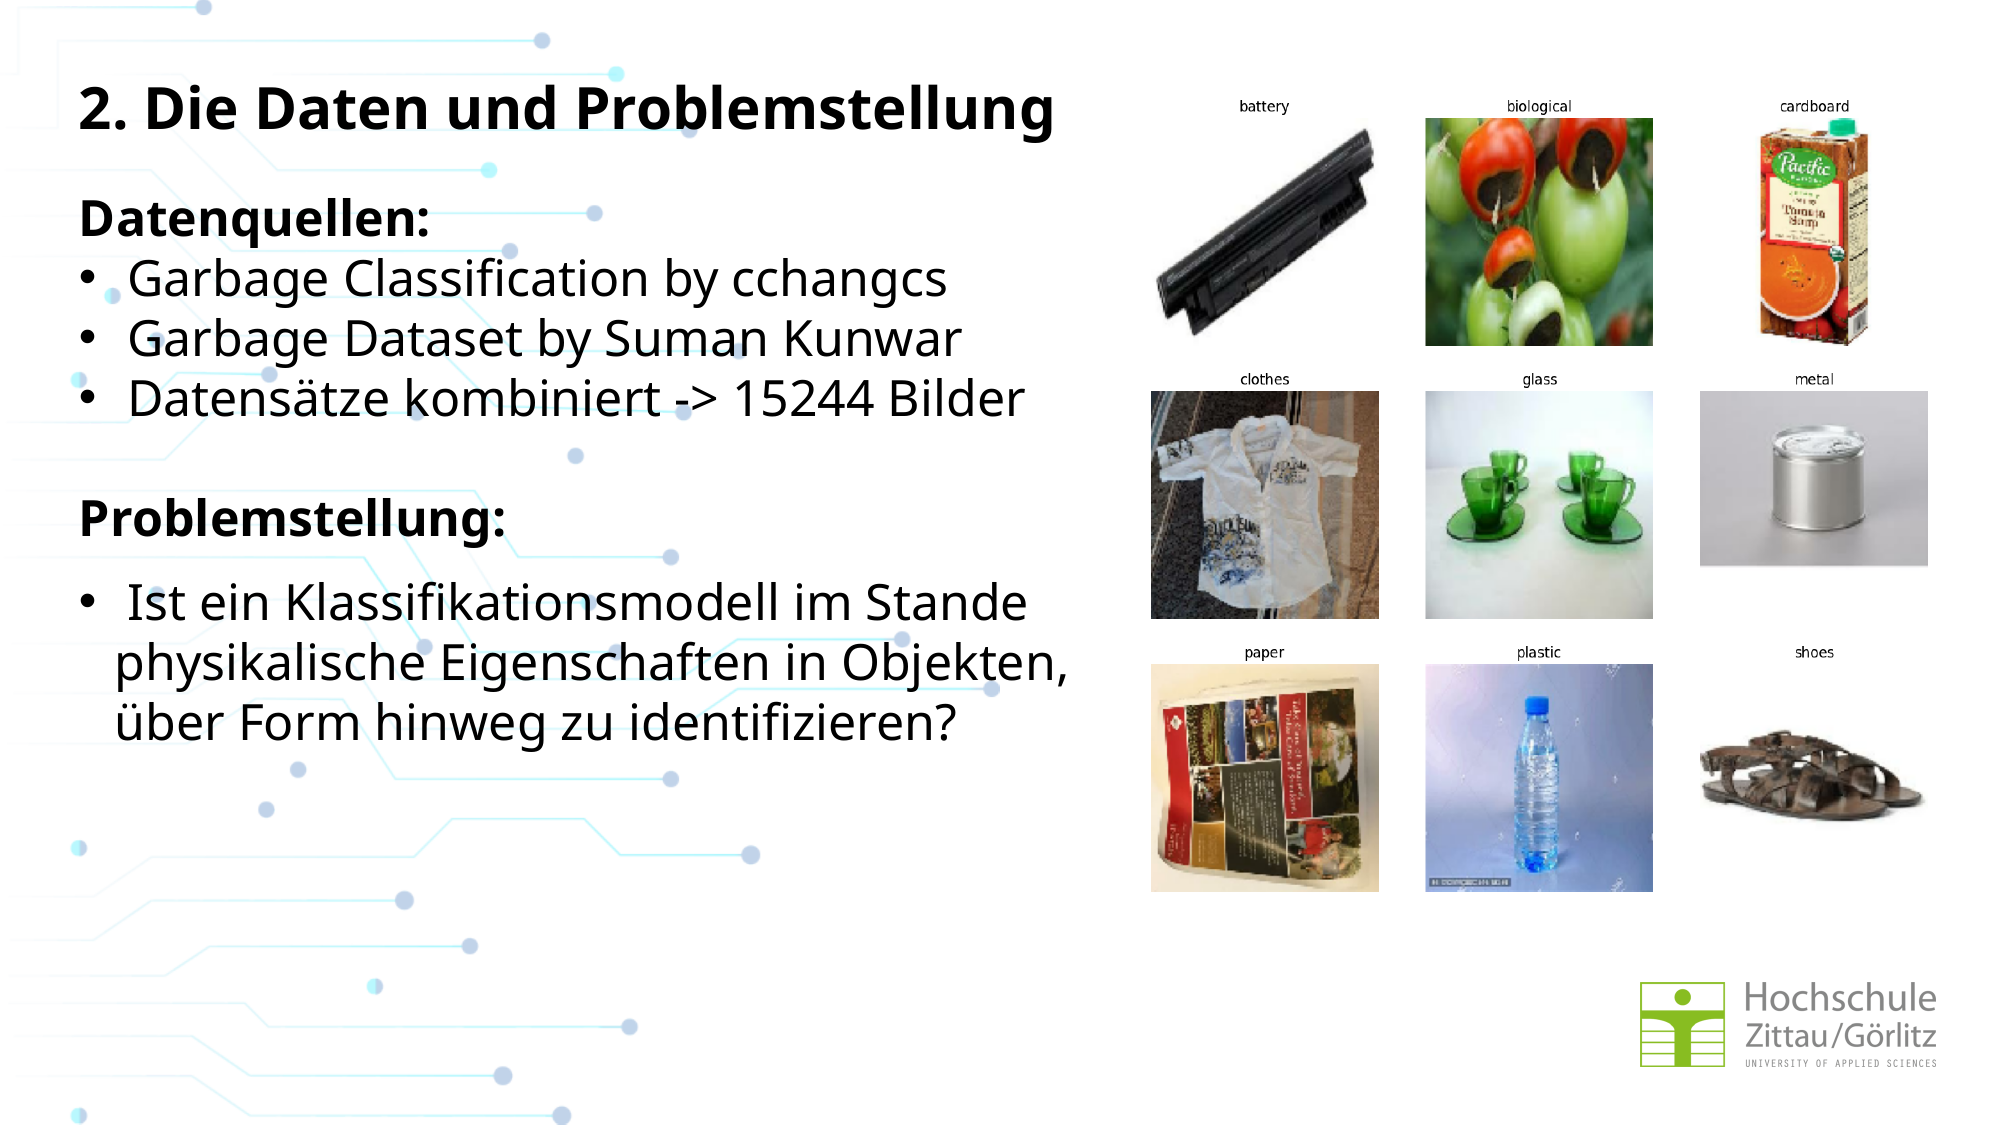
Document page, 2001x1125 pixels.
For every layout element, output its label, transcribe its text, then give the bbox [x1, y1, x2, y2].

picture [1141, 90, 1936, 901]
picture [0, 0, 1001, 1125]
text_box 2. Die Daten und Problemstellung Datenquellen: Garbage Classification by cchangcs Garbage Dataset by Suman Kunwar Datensätze kombiniert -> 15244 Bilder Problemstellung: Ist ein Klassifikationsmodell im Stande physikalische Eigenschaften in Objekten, über Form hinweg zu identifizieren? [1001, 63, 1142, 899]
picture [1639, 982, 1937, 1068]
